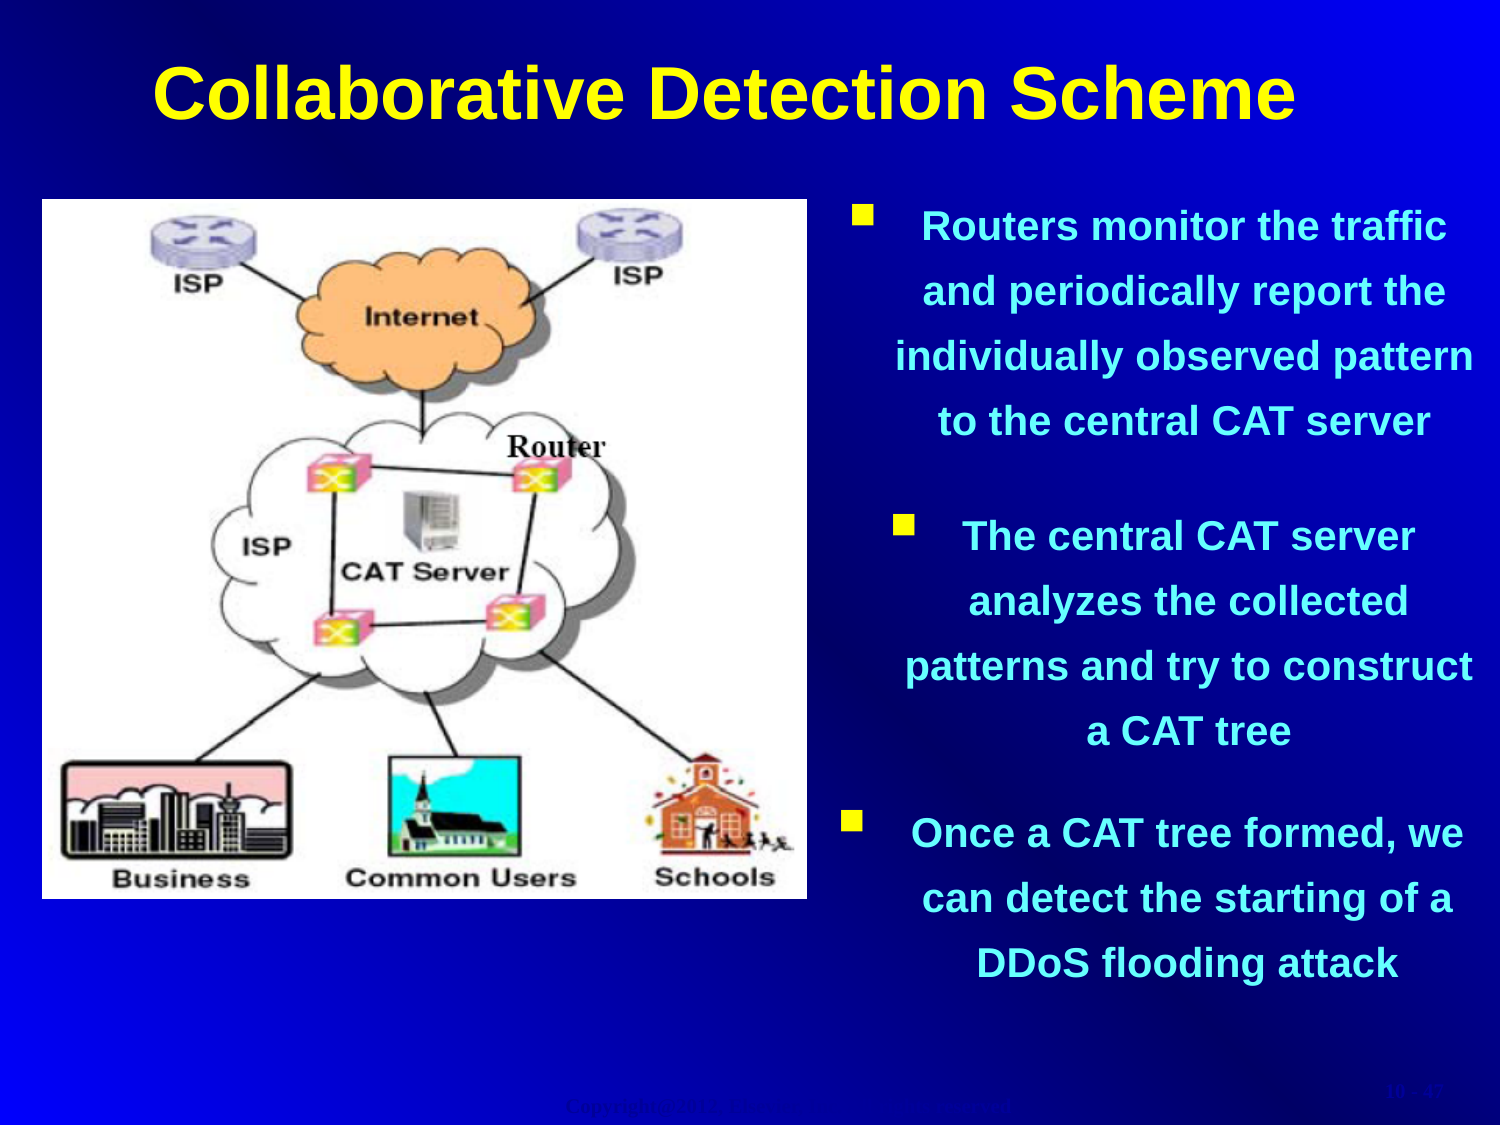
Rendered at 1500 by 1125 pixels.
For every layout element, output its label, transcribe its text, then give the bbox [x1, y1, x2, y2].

text_box The central CAT server analyzes the collected patterns and try to construct a CAT tree [820, 493, 1483, 755]
text_box Routers monitor the traffic and periodically report the individually observed pattern to the central CAT server [816, 183, 1479, 444]
title Collaborative Detection Scheme [87, 37, 1363, 134]
picture [42, 199, 807, 899]
text_box Once a CAT tree formed, we can detect the starting of a DDoS flooding attack [818, 790, 1482, 986]
